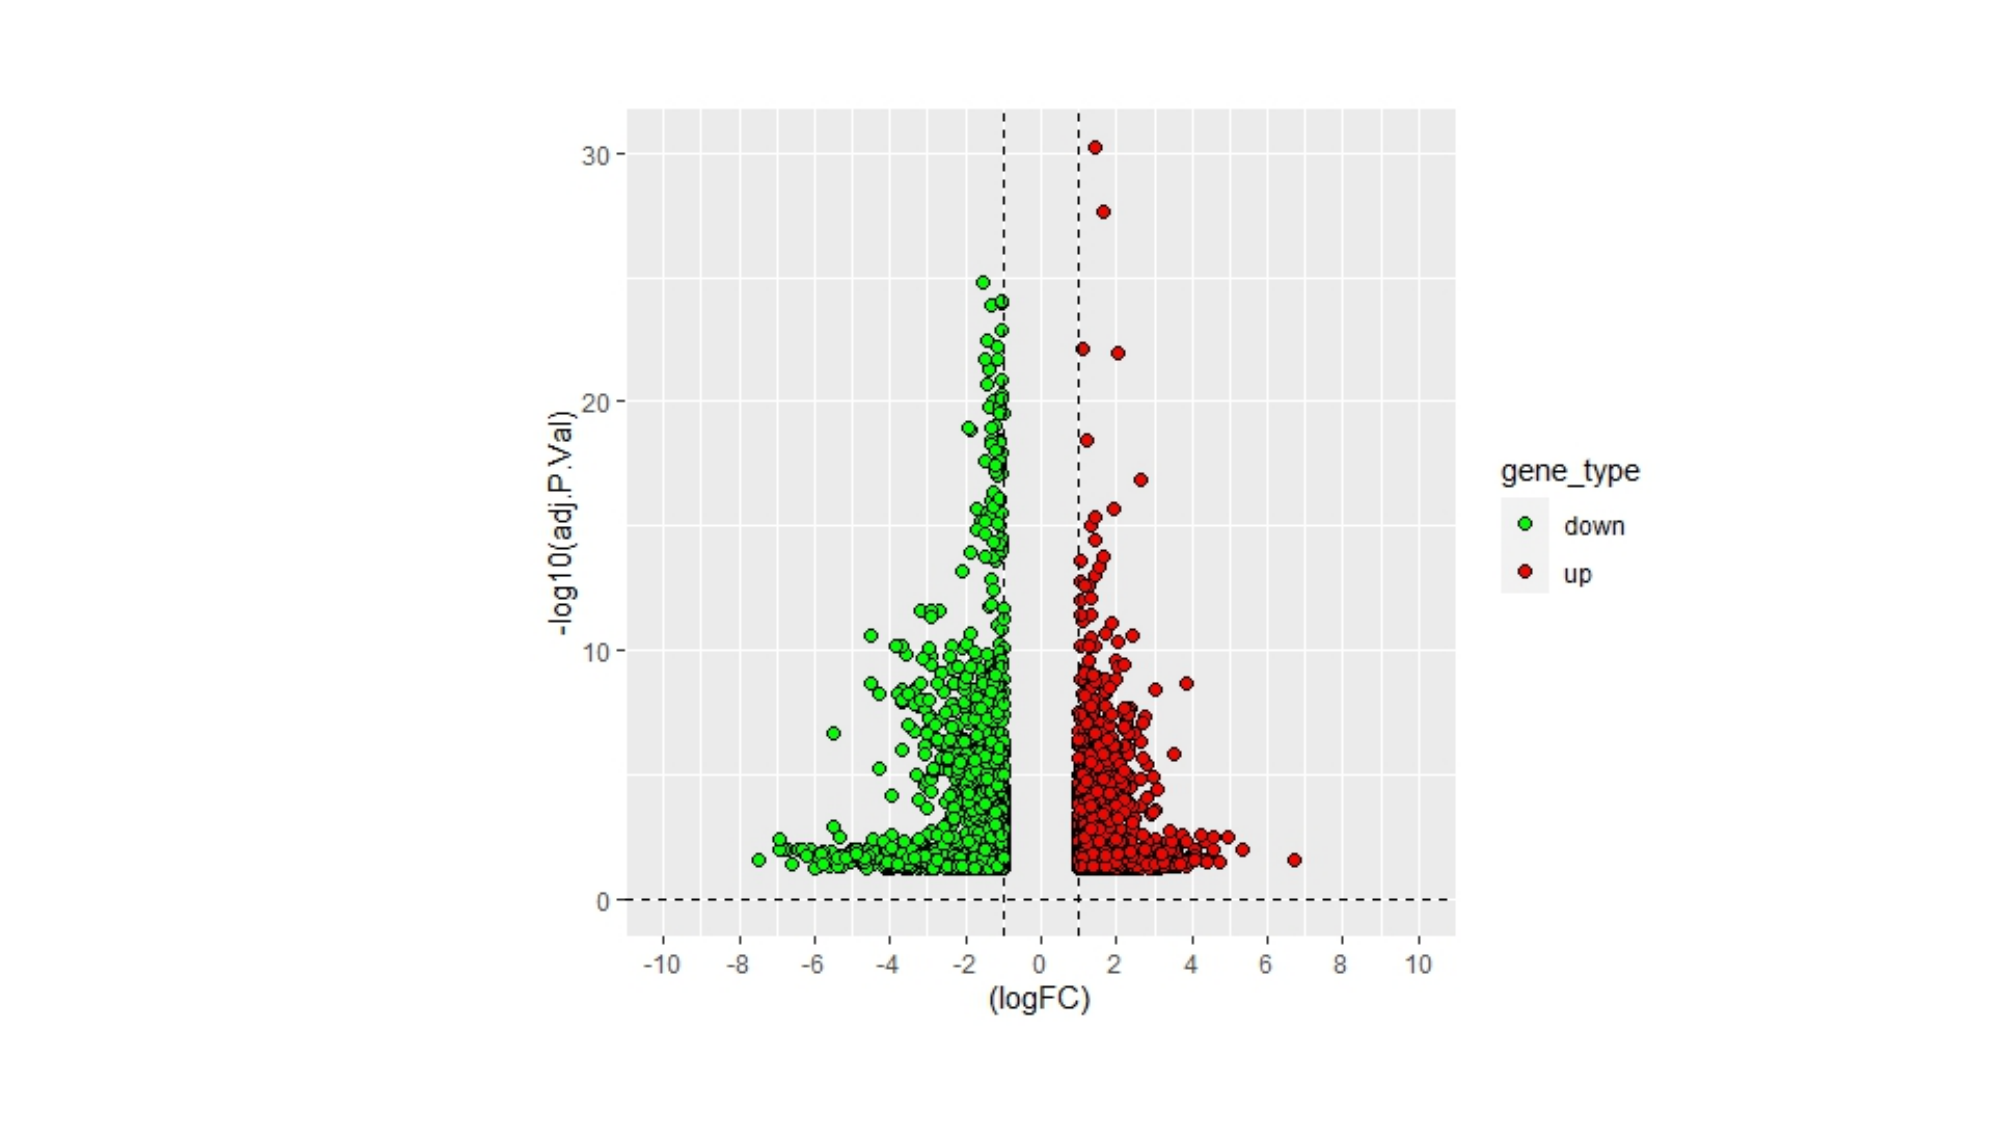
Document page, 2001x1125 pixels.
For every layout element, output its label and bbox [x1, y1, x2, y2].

list [530, 95, 1672, 1030]
